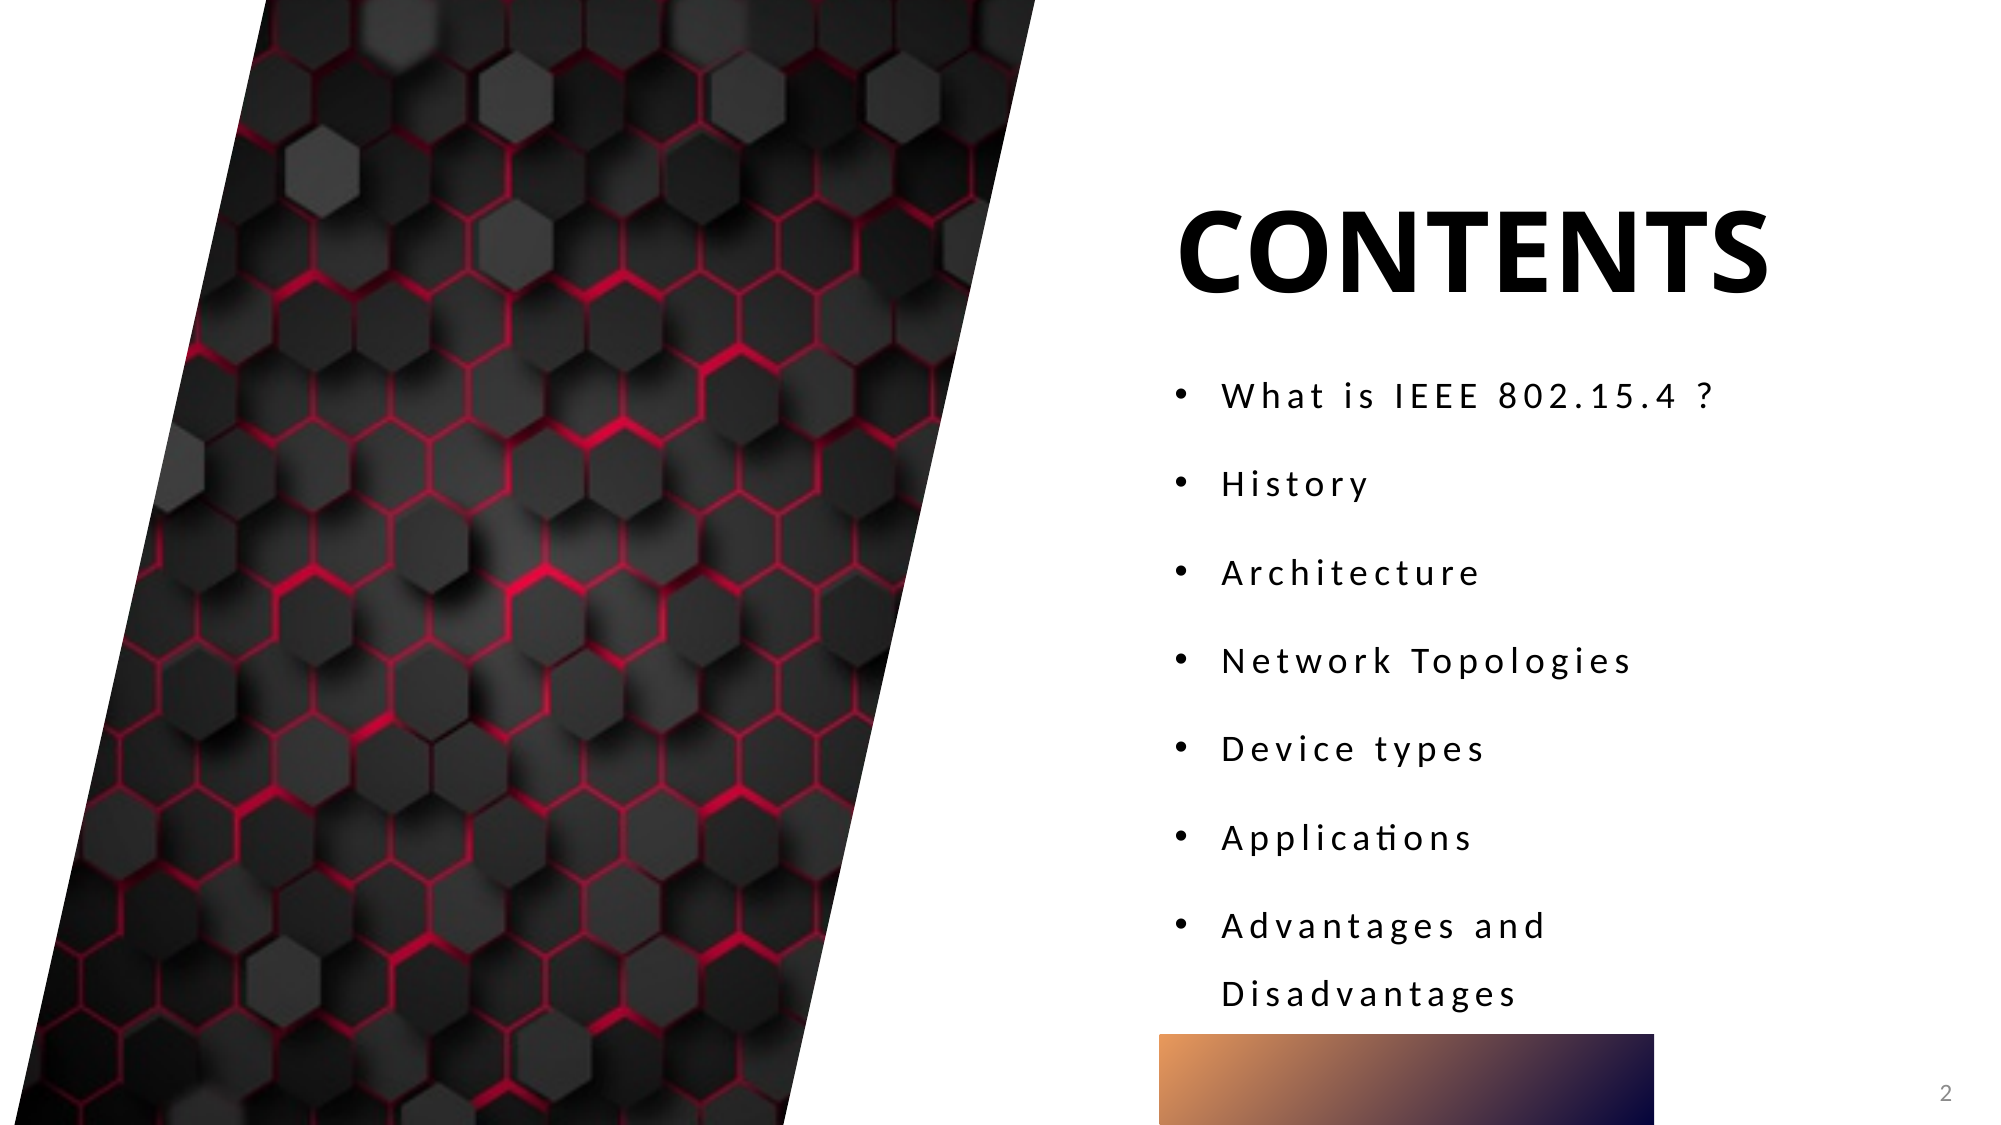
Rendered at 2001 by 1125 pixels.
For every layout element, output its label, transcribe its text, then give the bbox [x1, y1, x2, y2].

title CONTENTS [1159, 105, 1955, 341]
picture [14, 0, 1040, 1125]
list What is IEEE 802.15.4 ? History Architecture Network Topologies Device types Applications Advantages and Disadvantages [1159, 341, 1835, 965]
slide_number 2 [1894, 1061, 1968, 1121]
